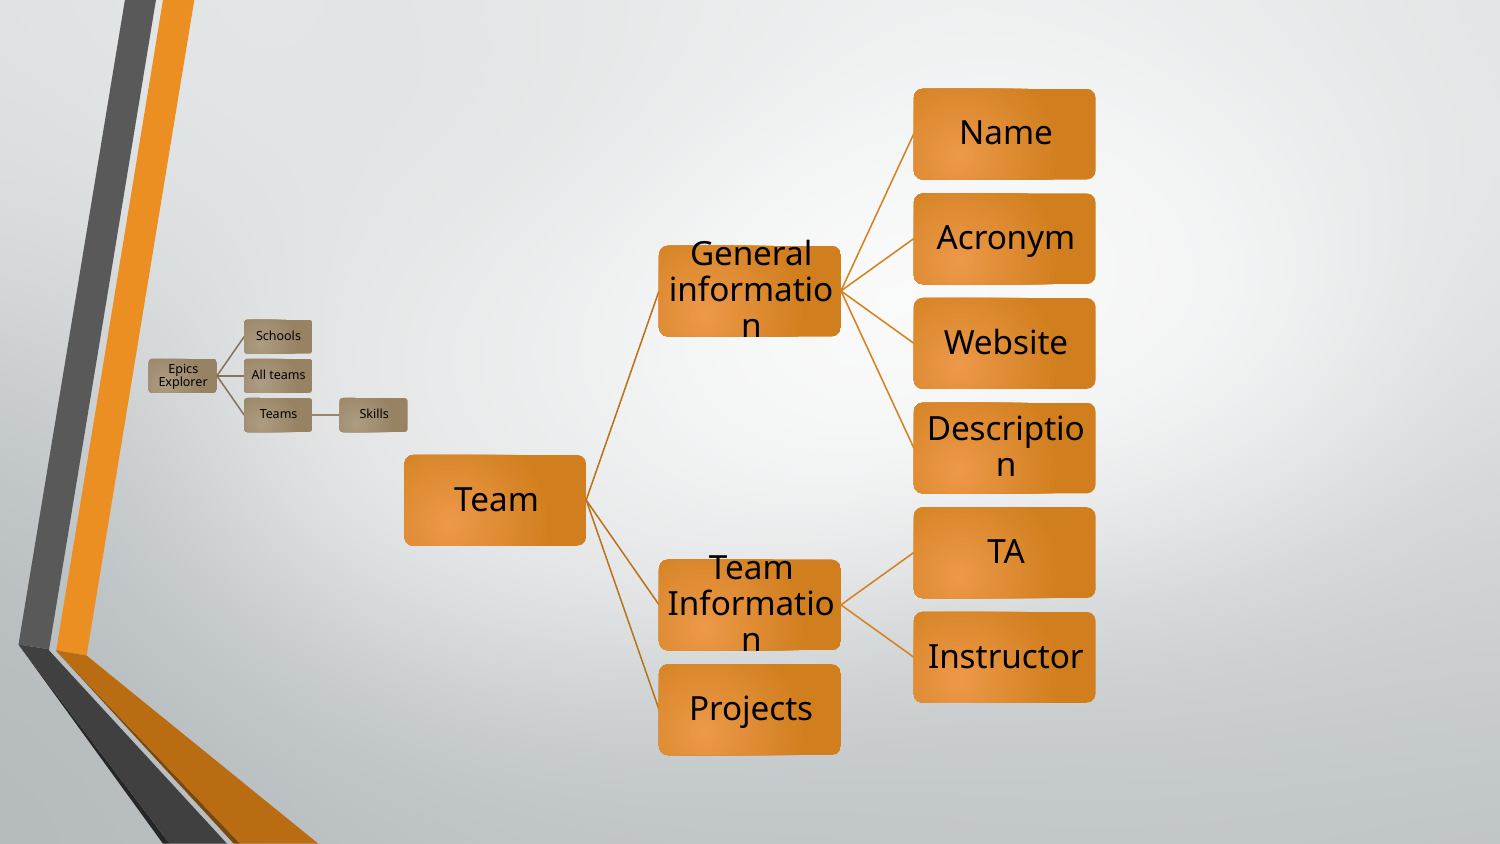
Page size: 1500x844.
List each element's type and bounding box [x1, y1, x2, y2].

text_box [249, 88, 1251, 756]
text_box [148, 289, 409, 463]
